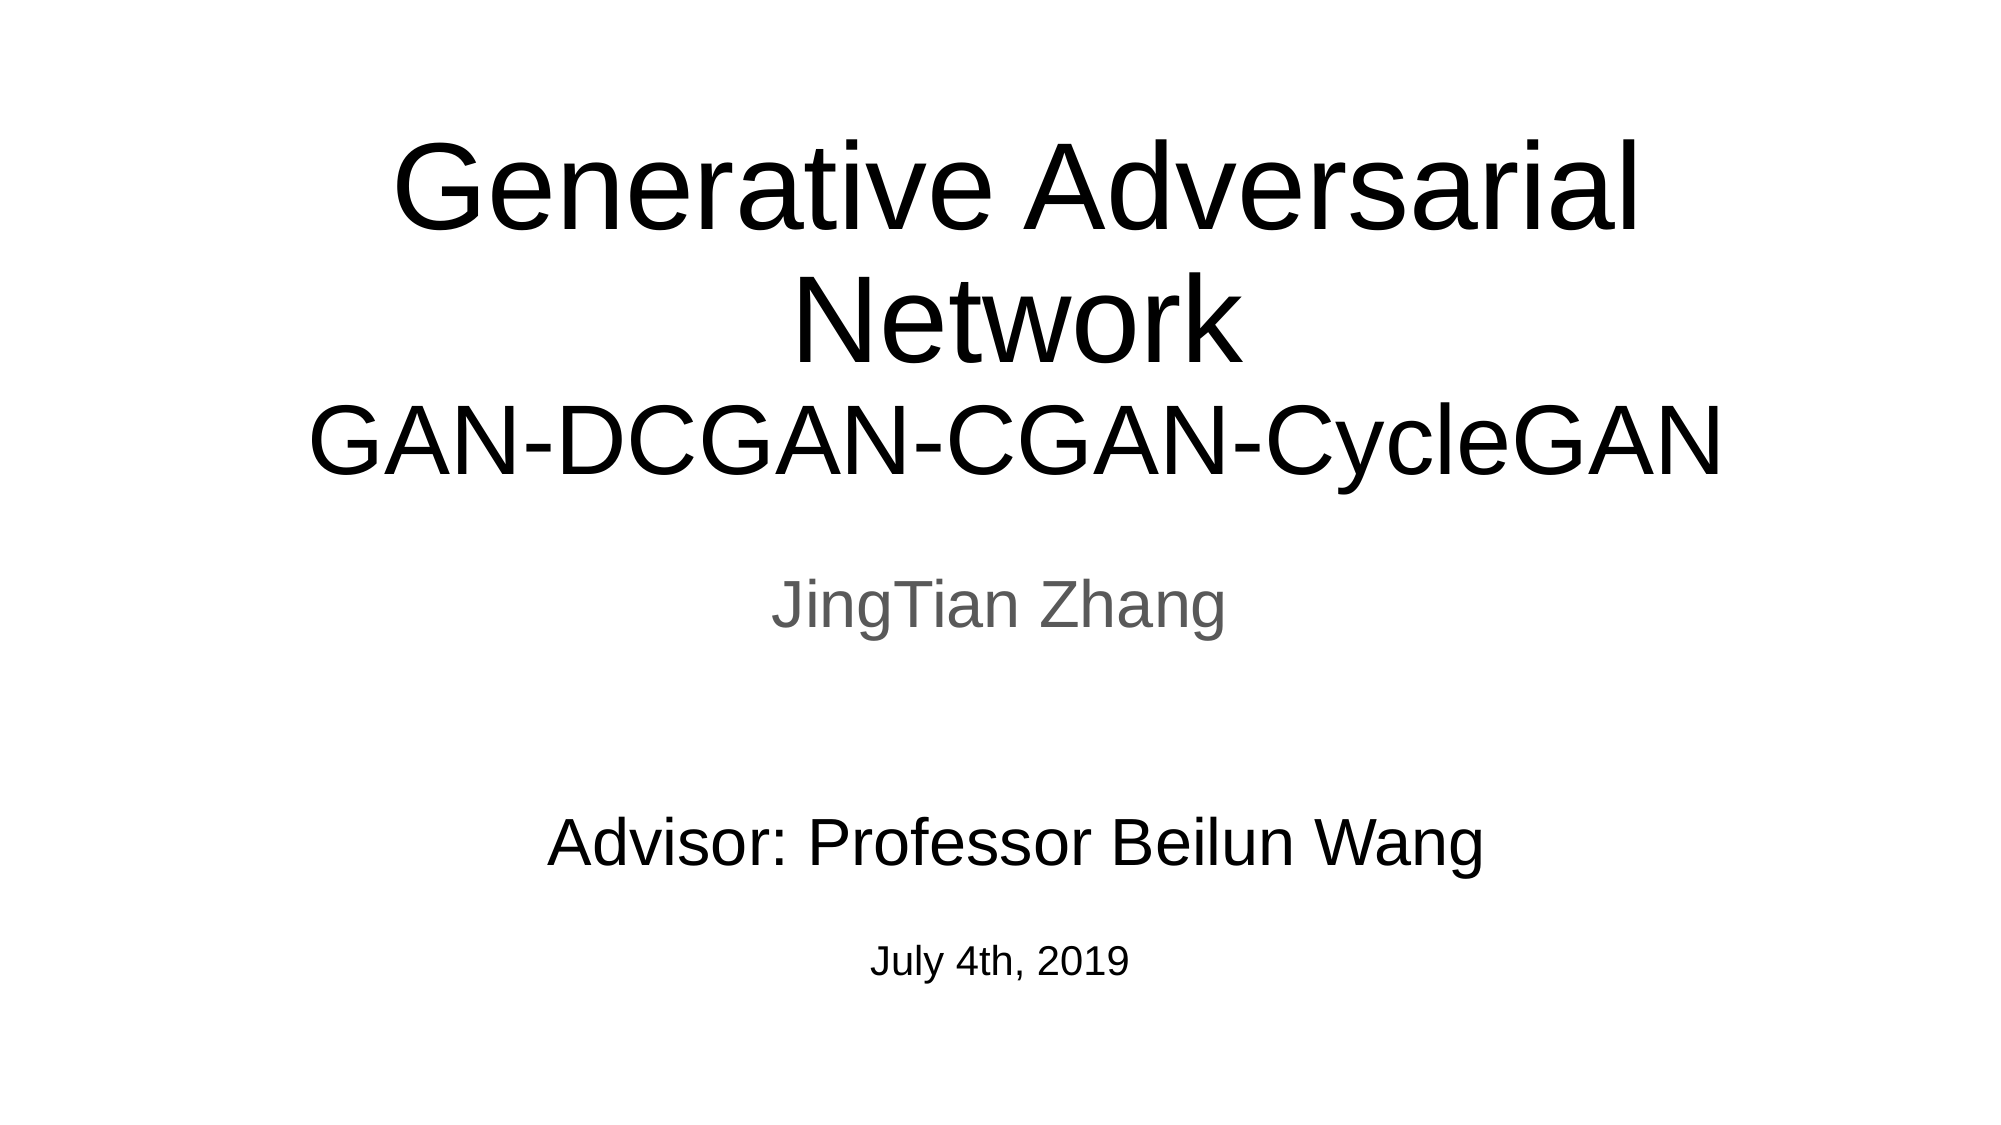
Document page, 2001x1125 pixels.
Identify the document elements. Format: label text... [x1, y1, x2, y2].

title Generative Adversarial Network GAN-DCGAN-CGAN-CycleGAN [142, 112, 1893, 504]
text_box Advisor: Professor Beilun Wang [305, 791, 1729, 932]
text_box July 4th, 2019 [749, 925, 1251, 991]
subtitle JingTian Zhang [249, 562, 1750, 835]
